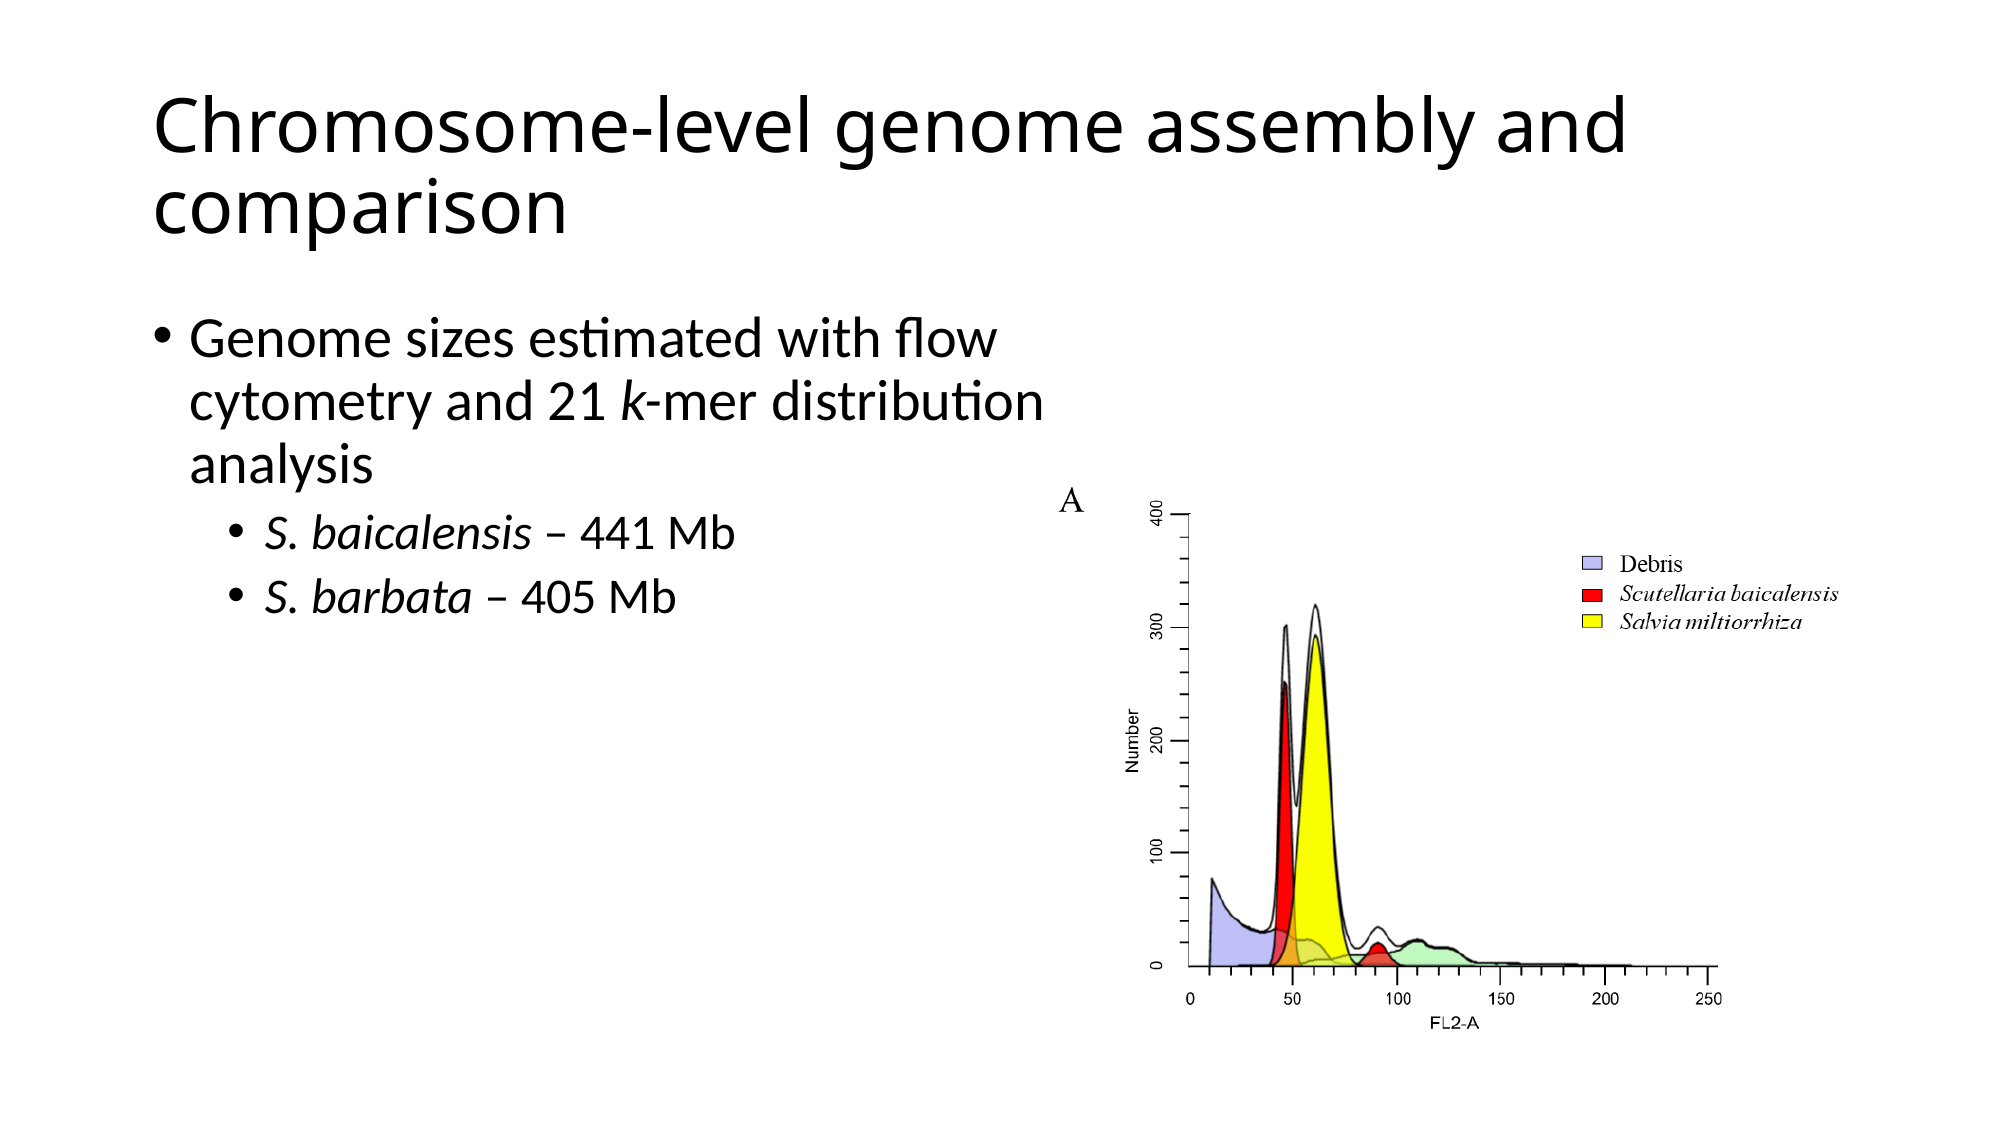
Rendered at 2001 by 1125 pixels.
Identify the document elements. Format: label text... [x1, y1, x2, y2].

title Chromosome-level genome assembly and comparison [137, 59, 1863, 278]
picture [1036, 464, 1925, 1087]
list Genome sizes estimated with flow cytometry and 21 k-mer distribution analysis S. baicalensis – 441 Mb S. barbata – 405 Mb [137, 299, 1161, 1014]
